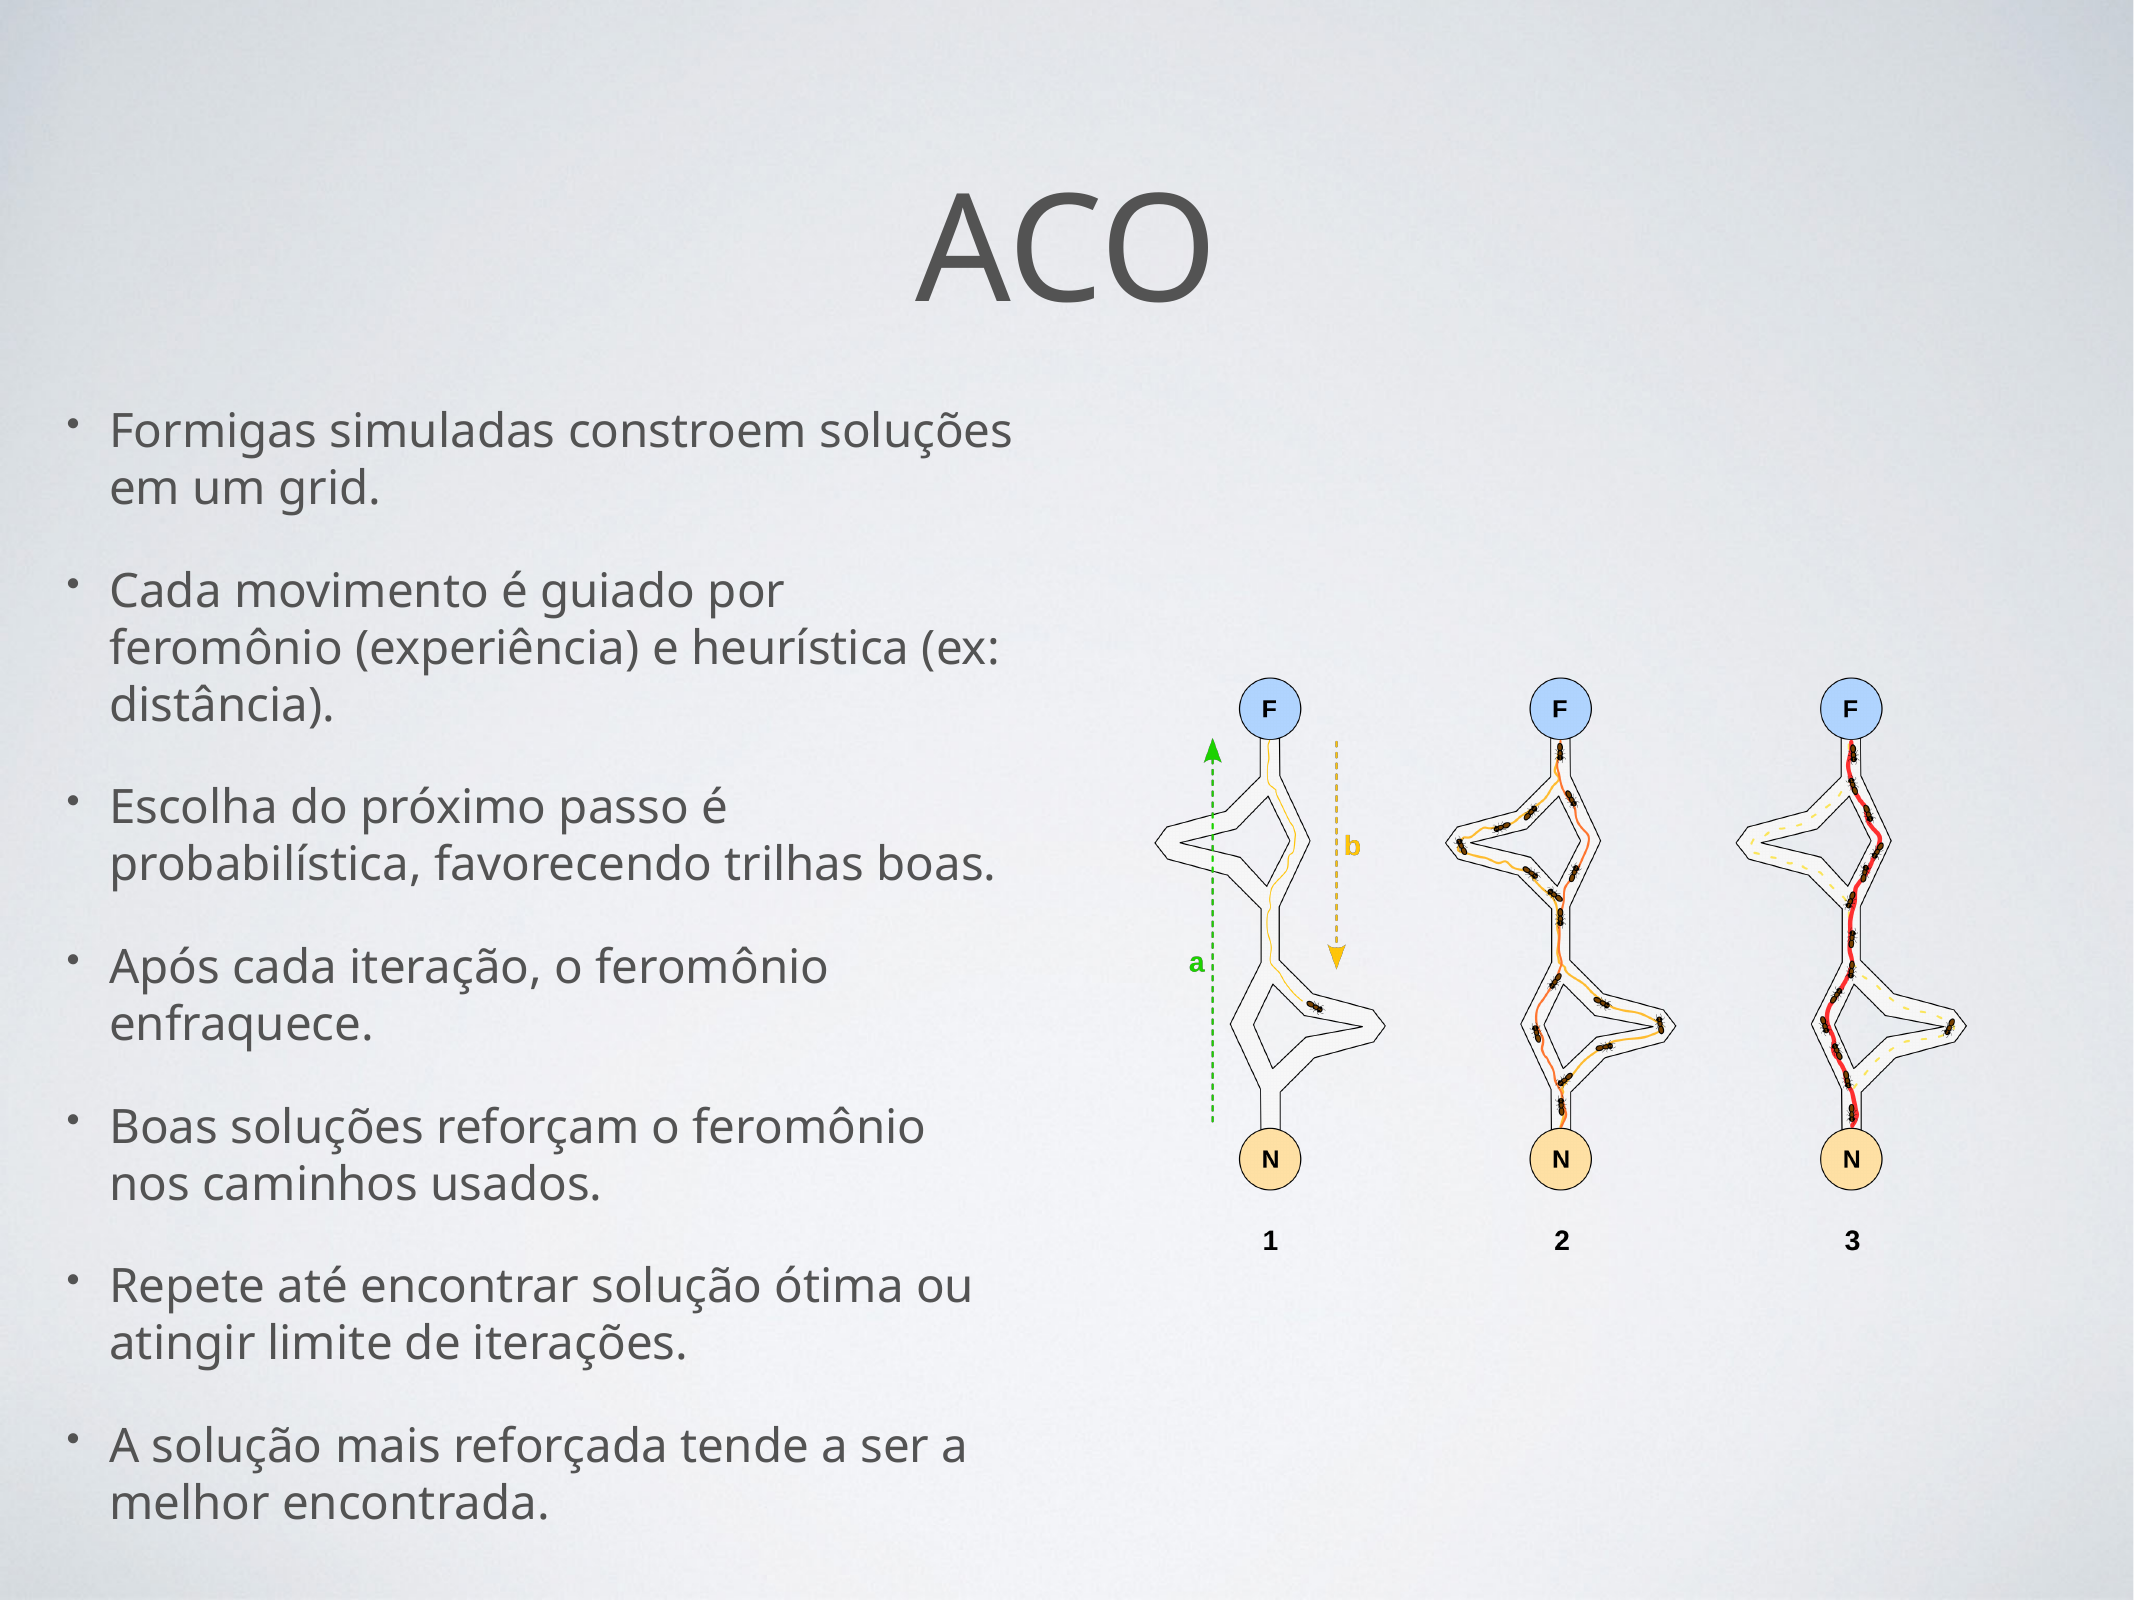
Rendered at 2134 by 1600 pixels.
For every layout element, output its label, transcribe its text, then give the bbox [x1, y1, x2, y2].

title ACO [57, 41, 2076, 443]
picture [0, 0, 2134, 1600]
list Formigas simuladas constroem soluções em um grid. Cada movimento é guiado por feromônio (experiência) e heurística (ex: distância). Escolha do próximo passo é probabilística, favorecendo trilhas boas. Após cada iteração, o feromônio enfraquece. Boas soluções reforçam o feromônio nos caminhos usados. Repete até encontrar solução ótima ou atingir limite de iterações. A solução mais reforçada tende a ser a melhor encontrada. [57, 447, 1026, 1482]
